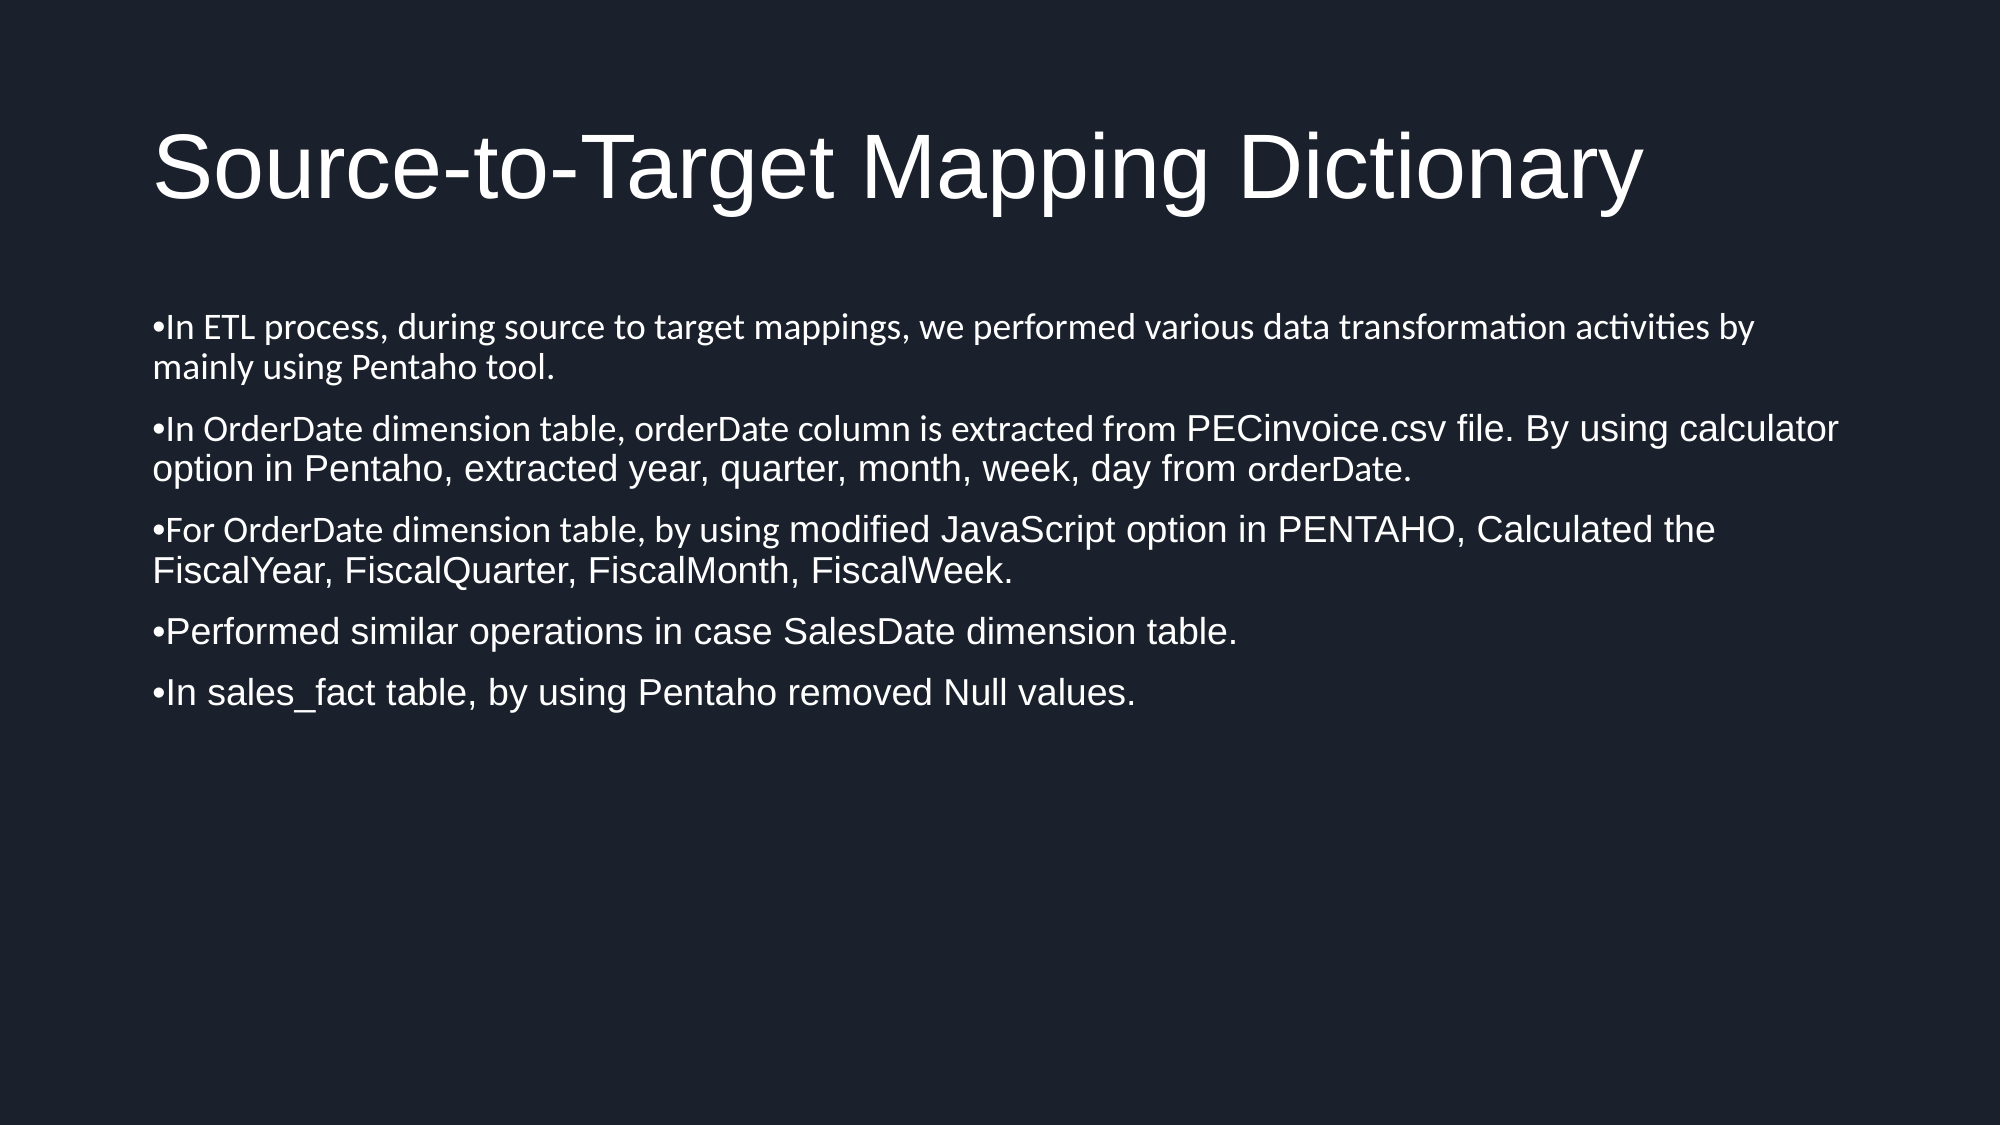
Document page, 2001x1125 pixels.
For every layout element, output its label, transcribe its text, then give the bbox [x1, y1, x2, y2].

title Source-to-Target Mapping Dictionary [137, 59, 1863, 278]
list •In ETL process, during source to target mappings, we performed various data transformation activities by mainly using Pentaho tool. •In OrderDate dimension table, orderDate column is extracted from PECinvoice.csv file. By using calculator option in Pentaho, extracted year, quarter, month, week, day from orderDate. •For OrderDate dimension table, by using modified JavaScript option in PENTAHO, Calculated the FiscalYear, FiscalQuarter, FiscalMonth, FiscalWeek. •Performed similar operations in case SalesDate dimension table. •In sales_fact table, by using Pentaho removed Null values. [137, 299, 1863, 1014]
